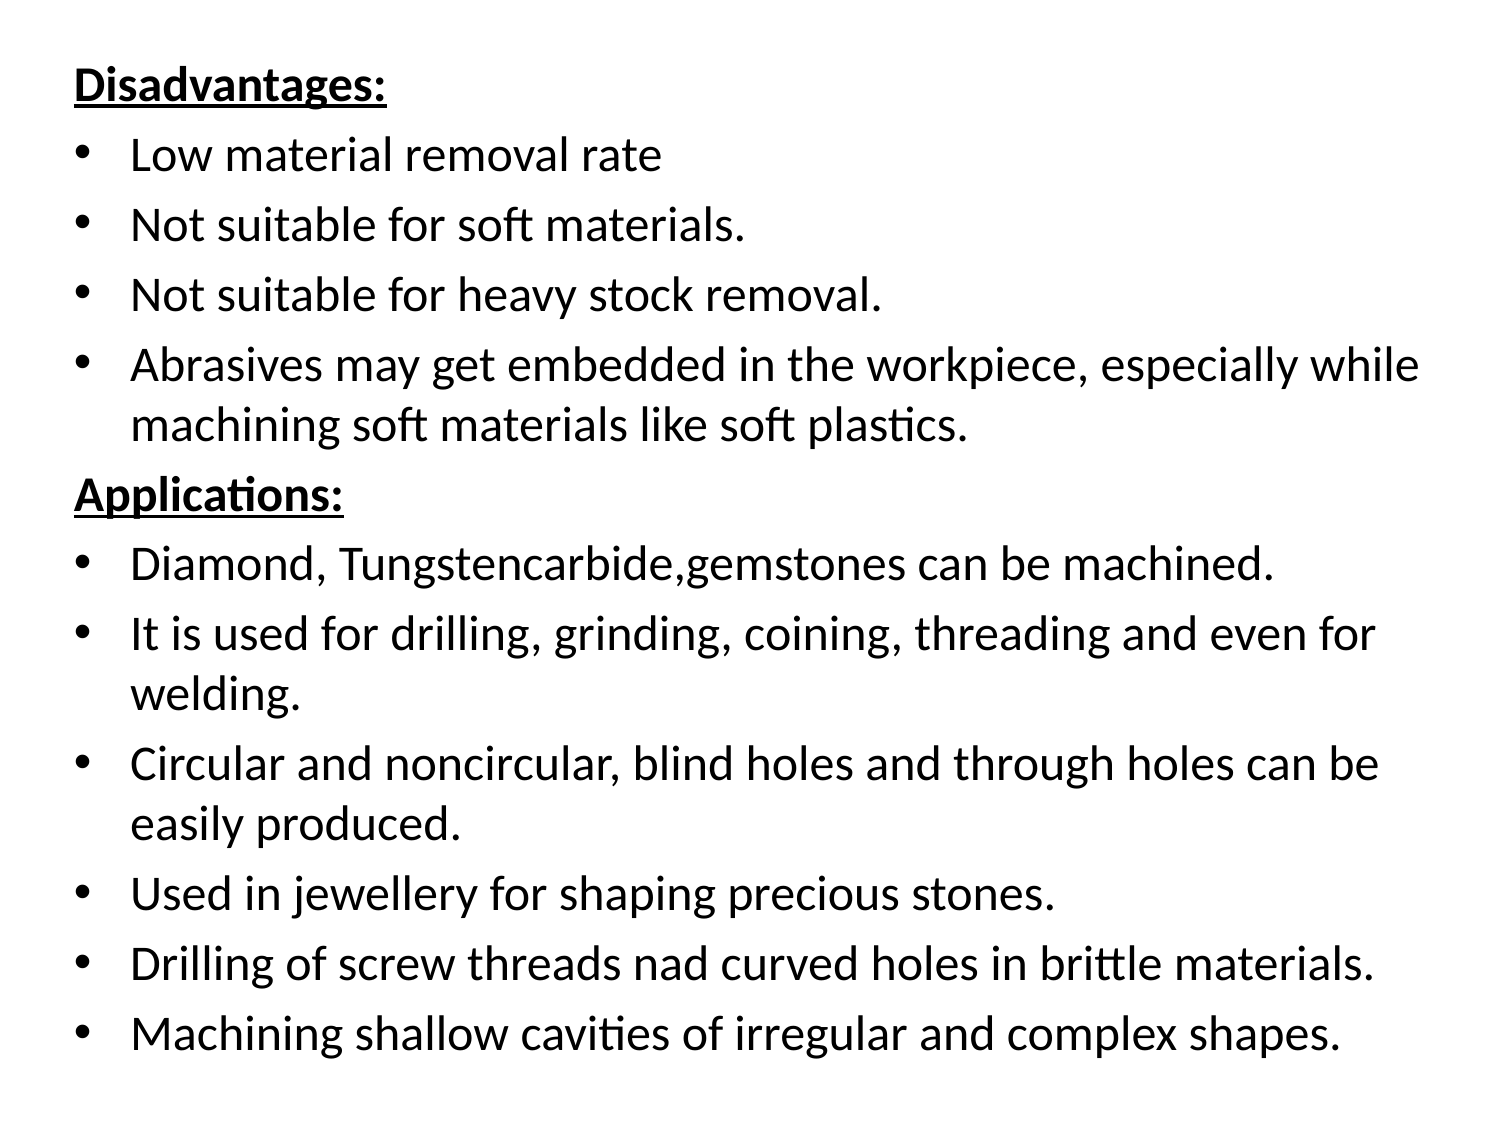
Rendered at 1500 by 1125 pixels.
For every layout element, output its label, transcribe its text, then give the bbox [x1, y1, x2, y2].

list Disadvantages: Low material removal rate Not suitable for soft materials. Not suitable for heavy stock removal. Abrasives may get embedded in the workpiece, especially while machining soft materials like soft plastics. Applications: Diamond, Tungstencarbide,gemstones can be machined. It is used for drilling, grinding, coining, threading and even for welding. Circular and noncircular, blind holes and through holes can be easily produced. Used in jewellery for shaping precious stones. Drilling of screw threads nad curved holes in brittle materials. Machining shallow cavities of irregular and complex shapes. [58, 43, 1478, 1084]
